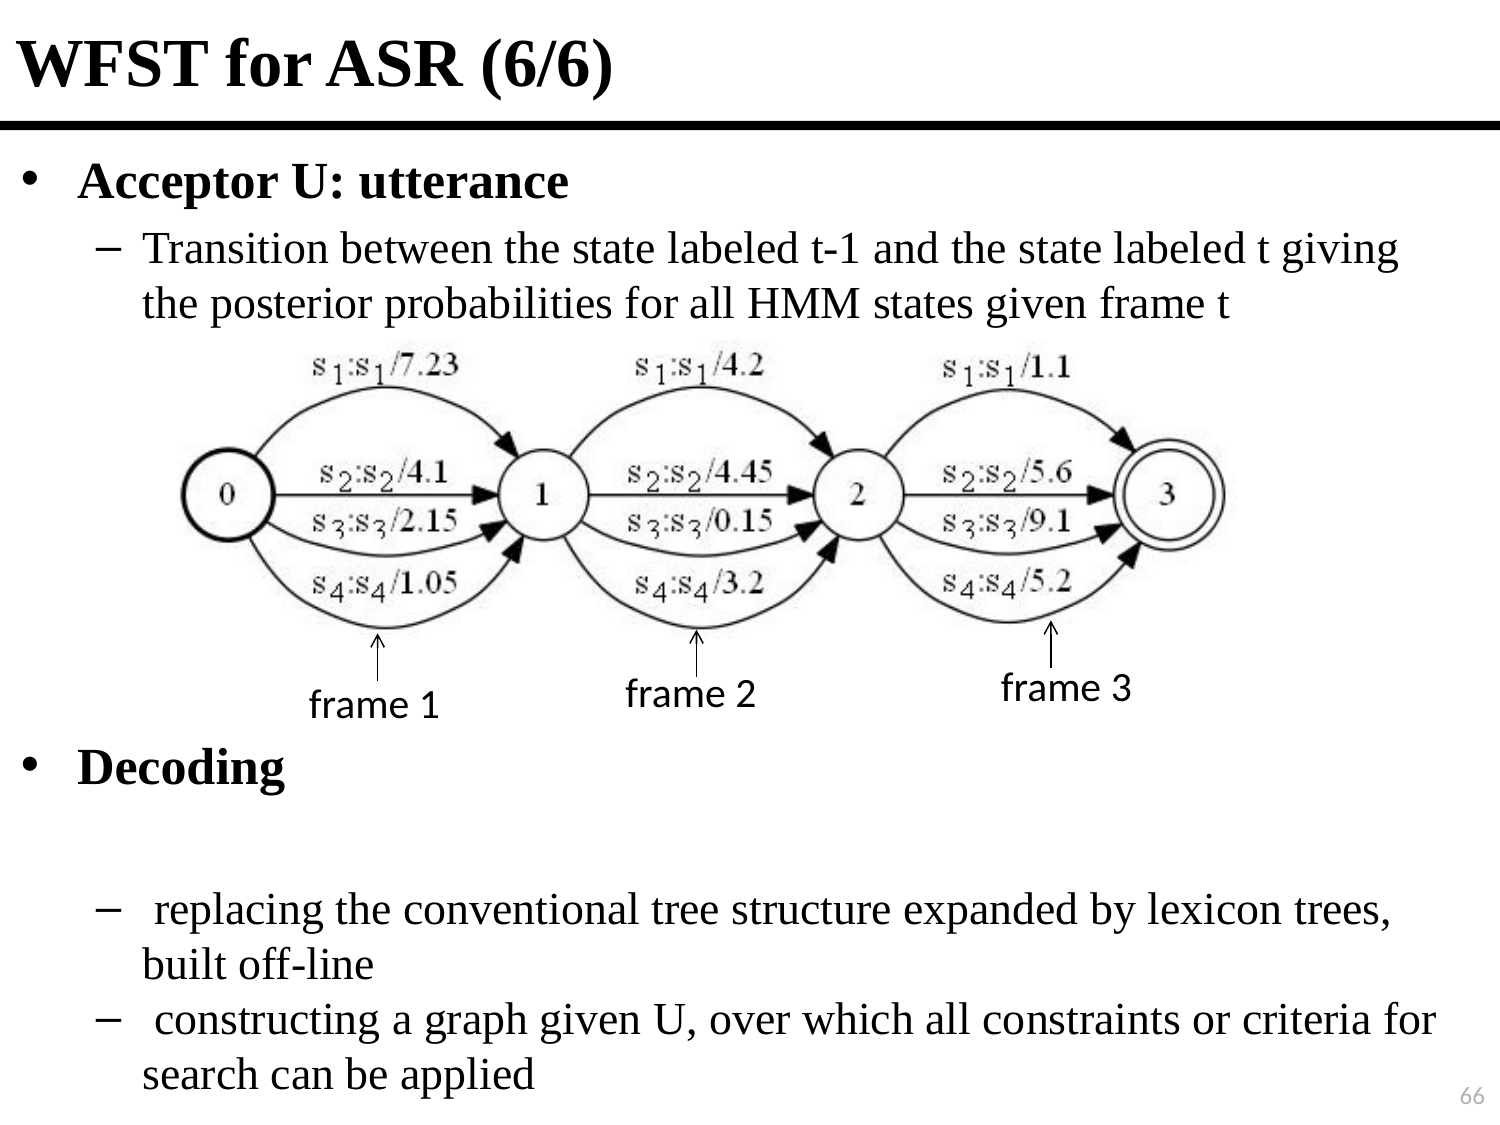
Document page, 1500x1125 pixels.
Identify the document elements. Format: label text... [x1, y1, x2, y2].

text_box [985, 620, 1152, 719]
title WFST for ASR (6/6) [0, 0, 1500, 119]
picture [177, 340, 1238, 639]
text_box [610, 629, 777, 725]
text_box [294, 633, 460, 736]
slide_number 66 [1162, 1065, 1500, 1125]
